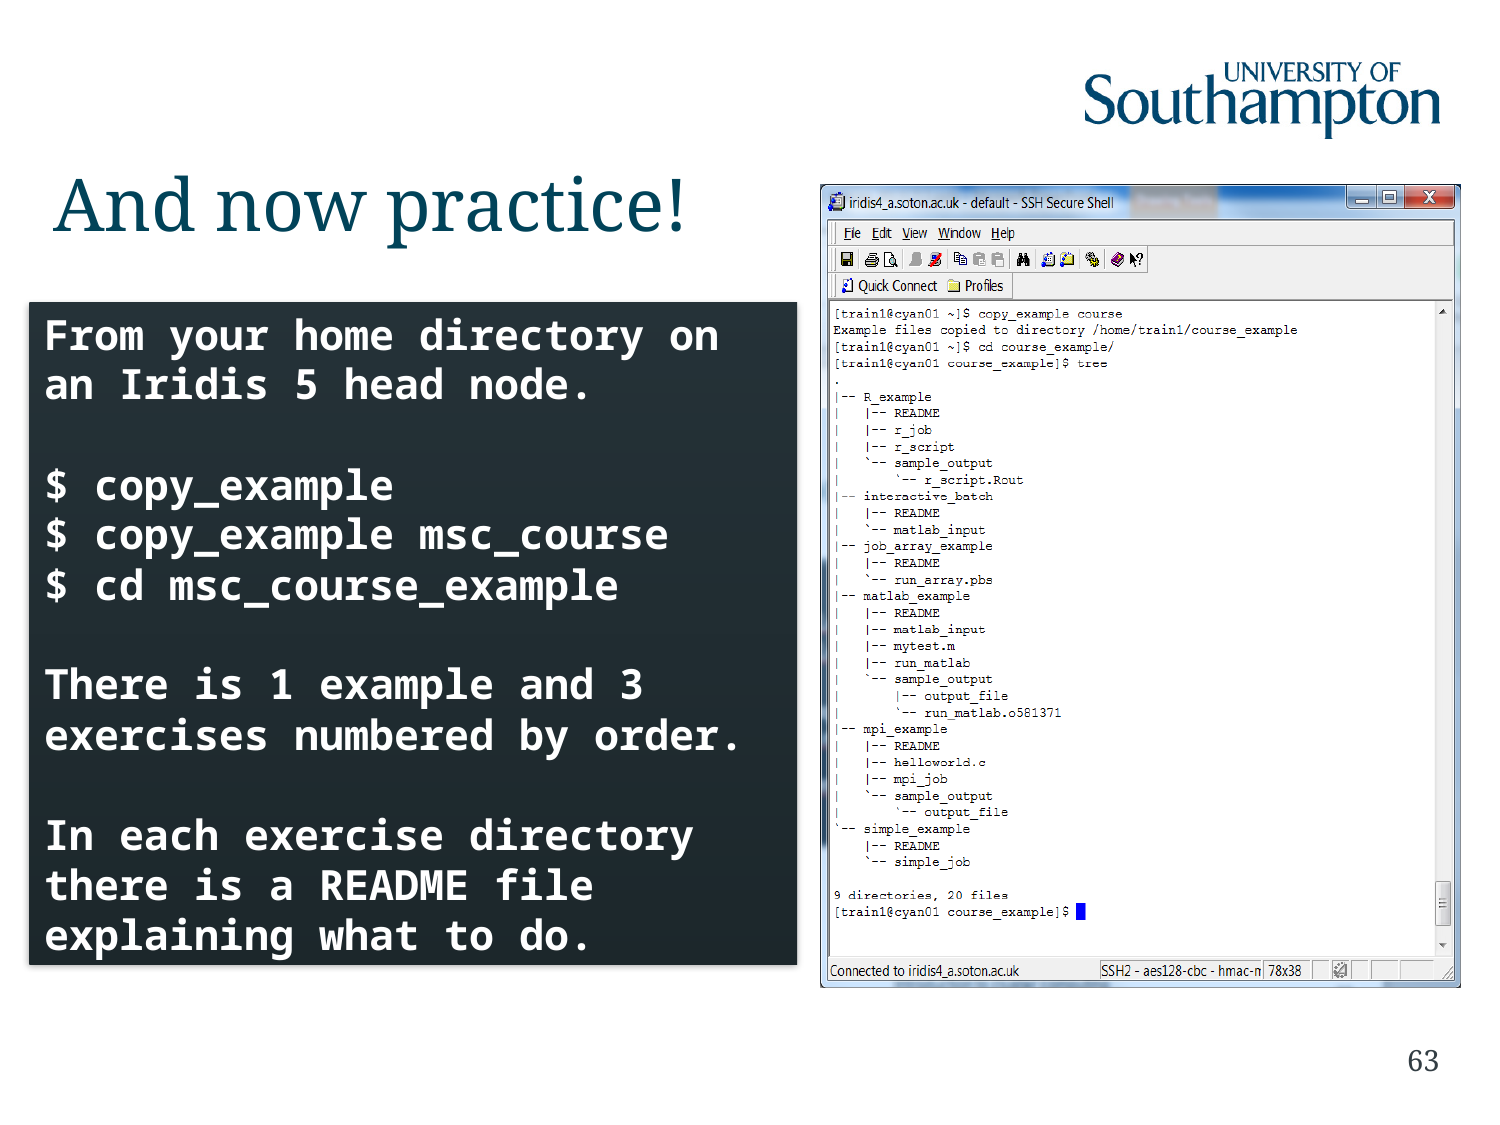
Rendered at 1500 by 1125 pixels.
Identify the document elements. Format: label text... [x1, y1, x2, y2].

picture [1085, 62, 1440, 139]
slide_number 63 [1089, 1034, 1440, 1113]
picture [820, 184, 1461, 988]
text_box From your home directory on an Iridis 5 head node. $ copy_example $ copy_example msc_course $ cd msc_course_example There is 1 example and 3 exercises numbered by order. In each exercise directory there is a README file explaining what to do. [29, 302, 798, 965]
title And now practice! [53, 148, 1447, 256]
